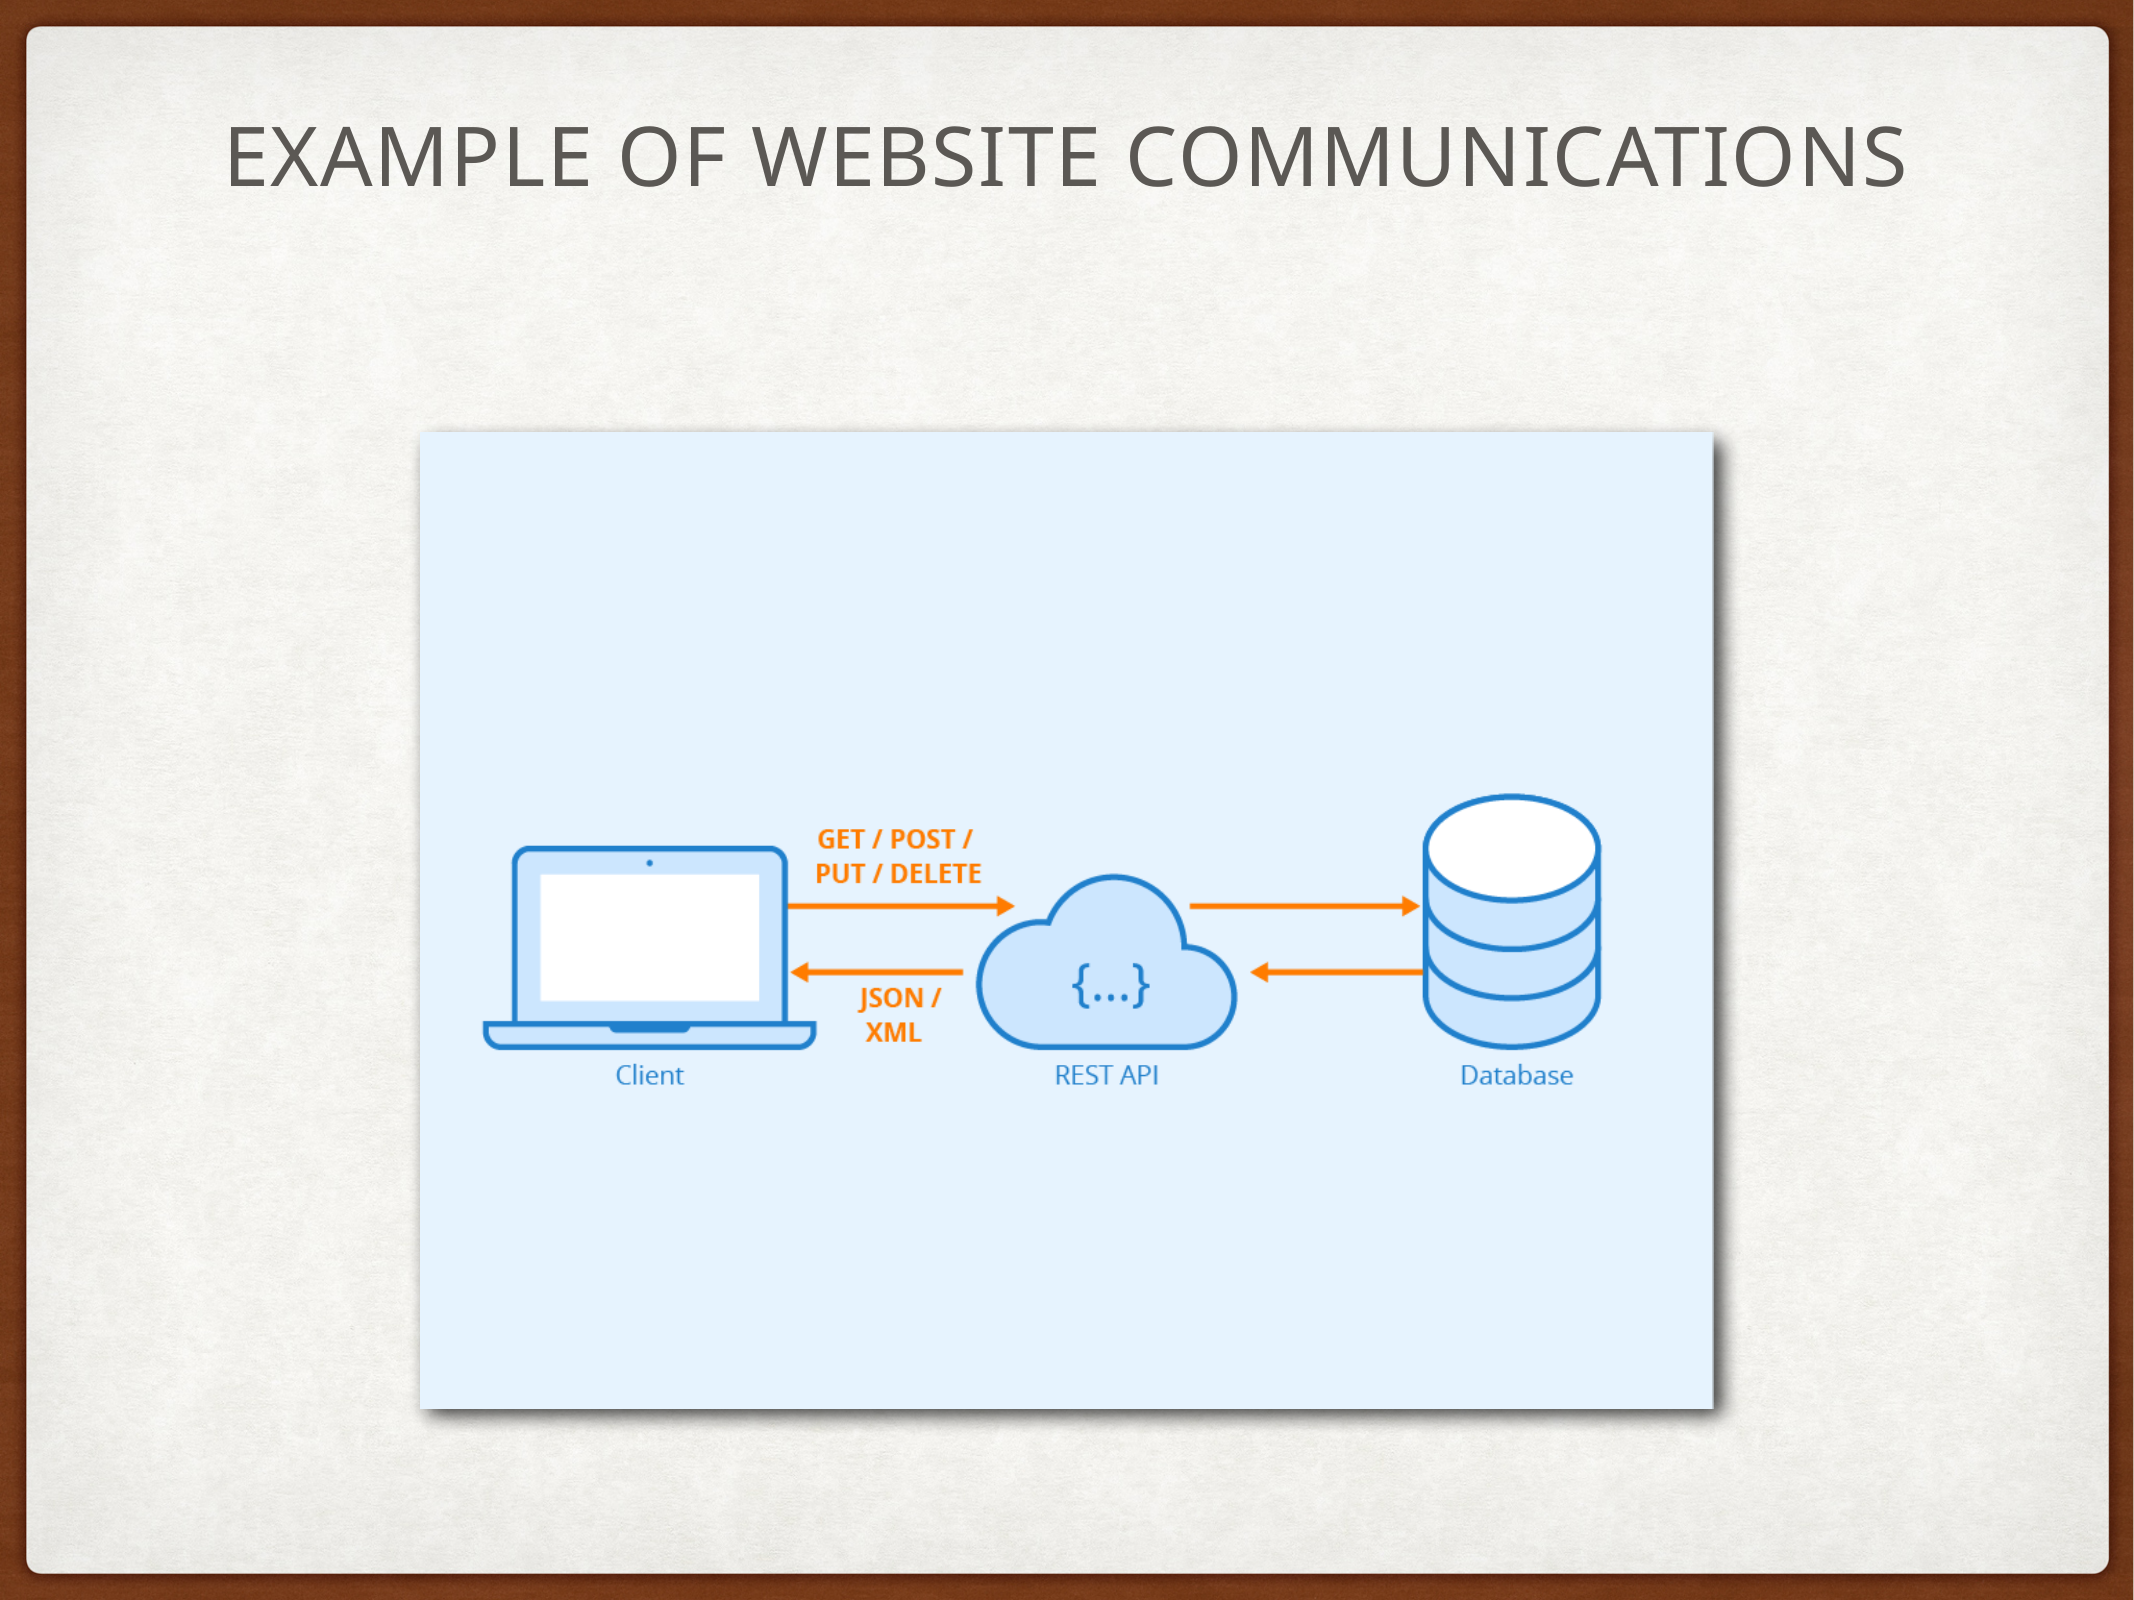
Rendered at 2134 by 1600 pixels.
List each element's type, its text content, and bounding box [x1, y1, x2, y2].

picture [0, 0, 2134, 1600]
title EXAMPLE OF WEBSITE communicationS [109, 95, 2024, 220]
